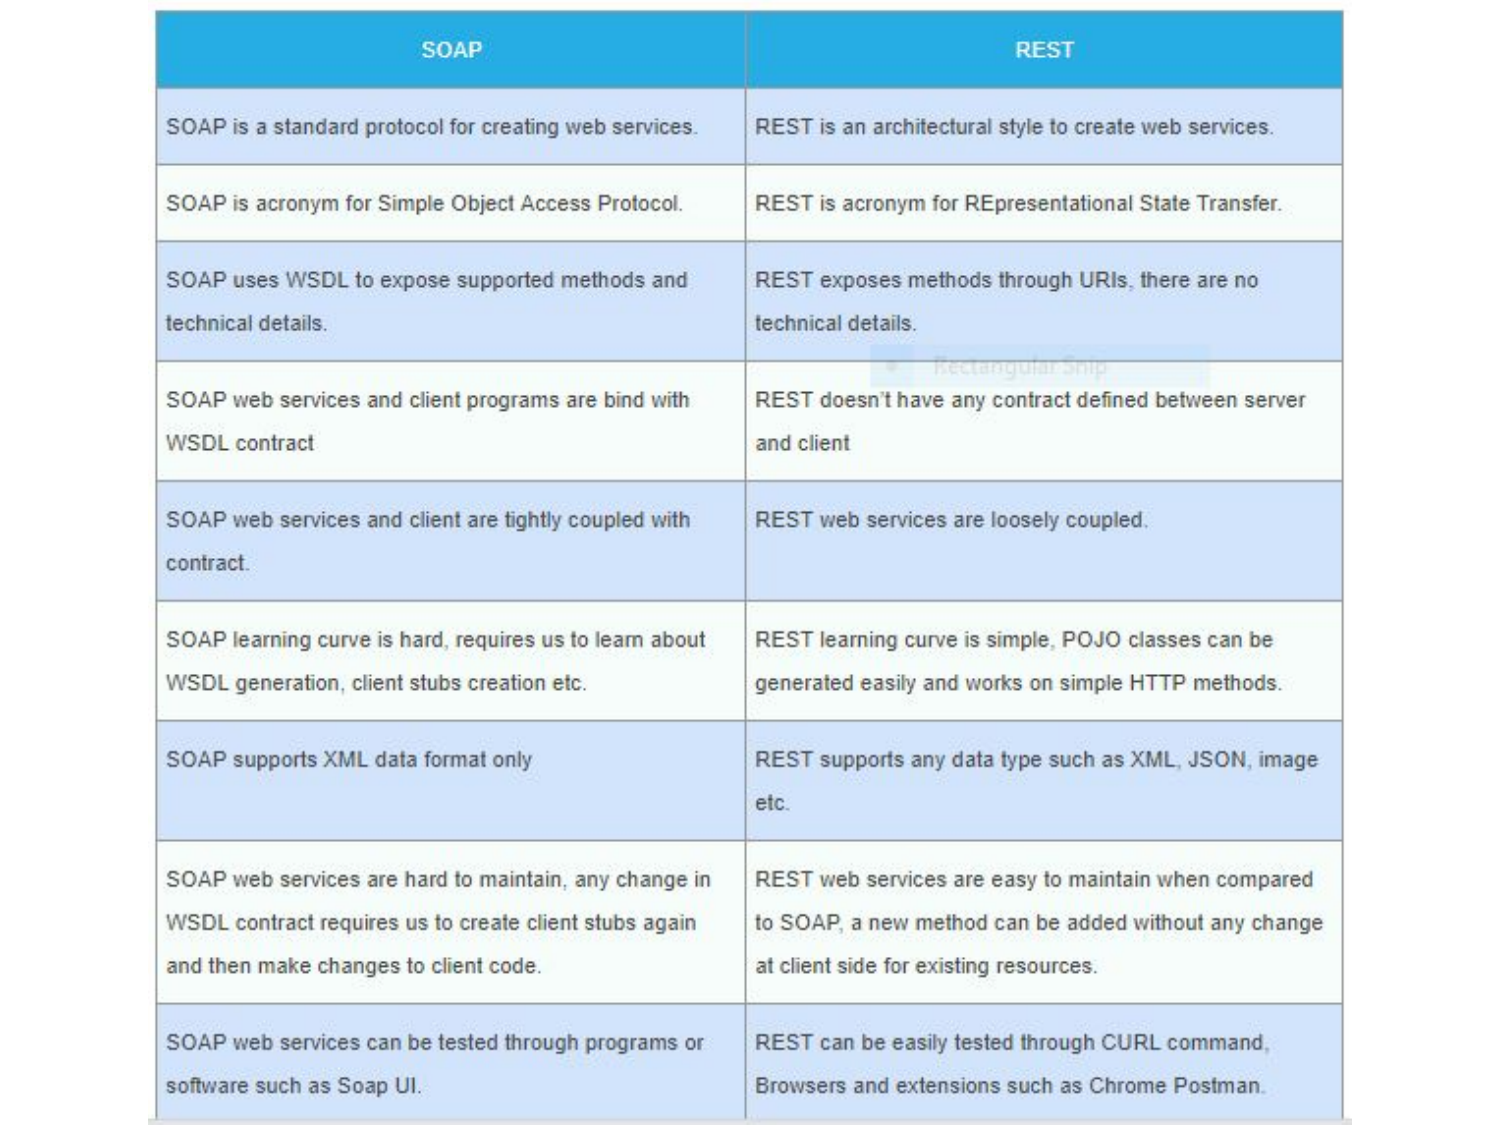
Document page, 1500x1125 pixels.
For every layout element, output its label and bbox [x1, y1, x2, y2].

picture [147, 0, 1352, 1125]
